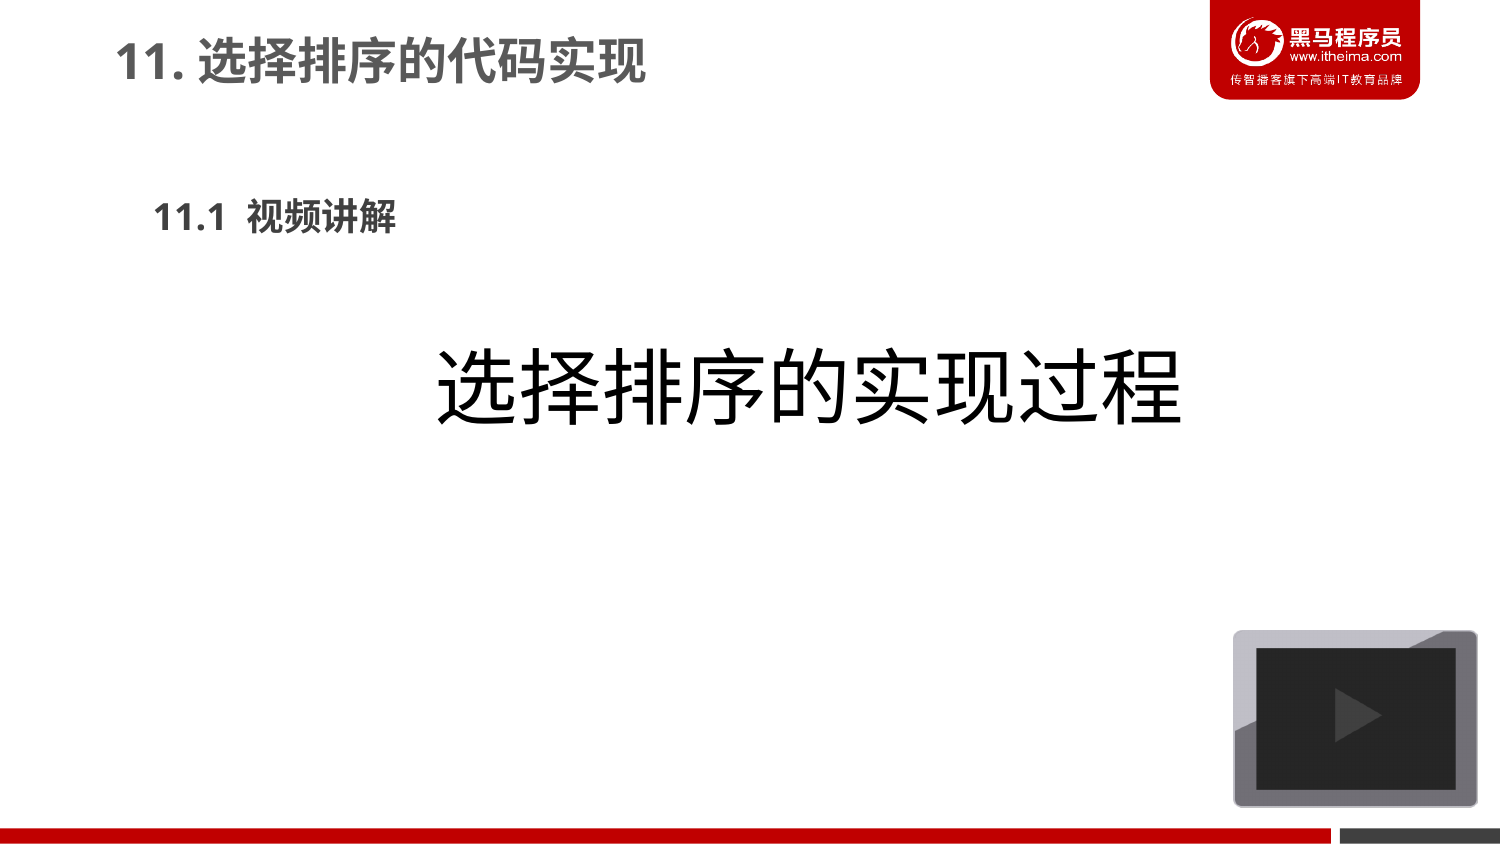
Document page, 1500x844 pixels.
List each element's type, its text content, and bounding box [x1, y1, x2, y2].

picture [1232, 630, 1478, 809]
picture [1212, 8, 1421, 94]
text_box 11.1 视频讲解 [138, 185, 715, 246]
text_box 选择排序的实现过程 [242, 327, 1377, 443]
text_box 11.选择排序的代码实现 [103, 0, 987, 130]
